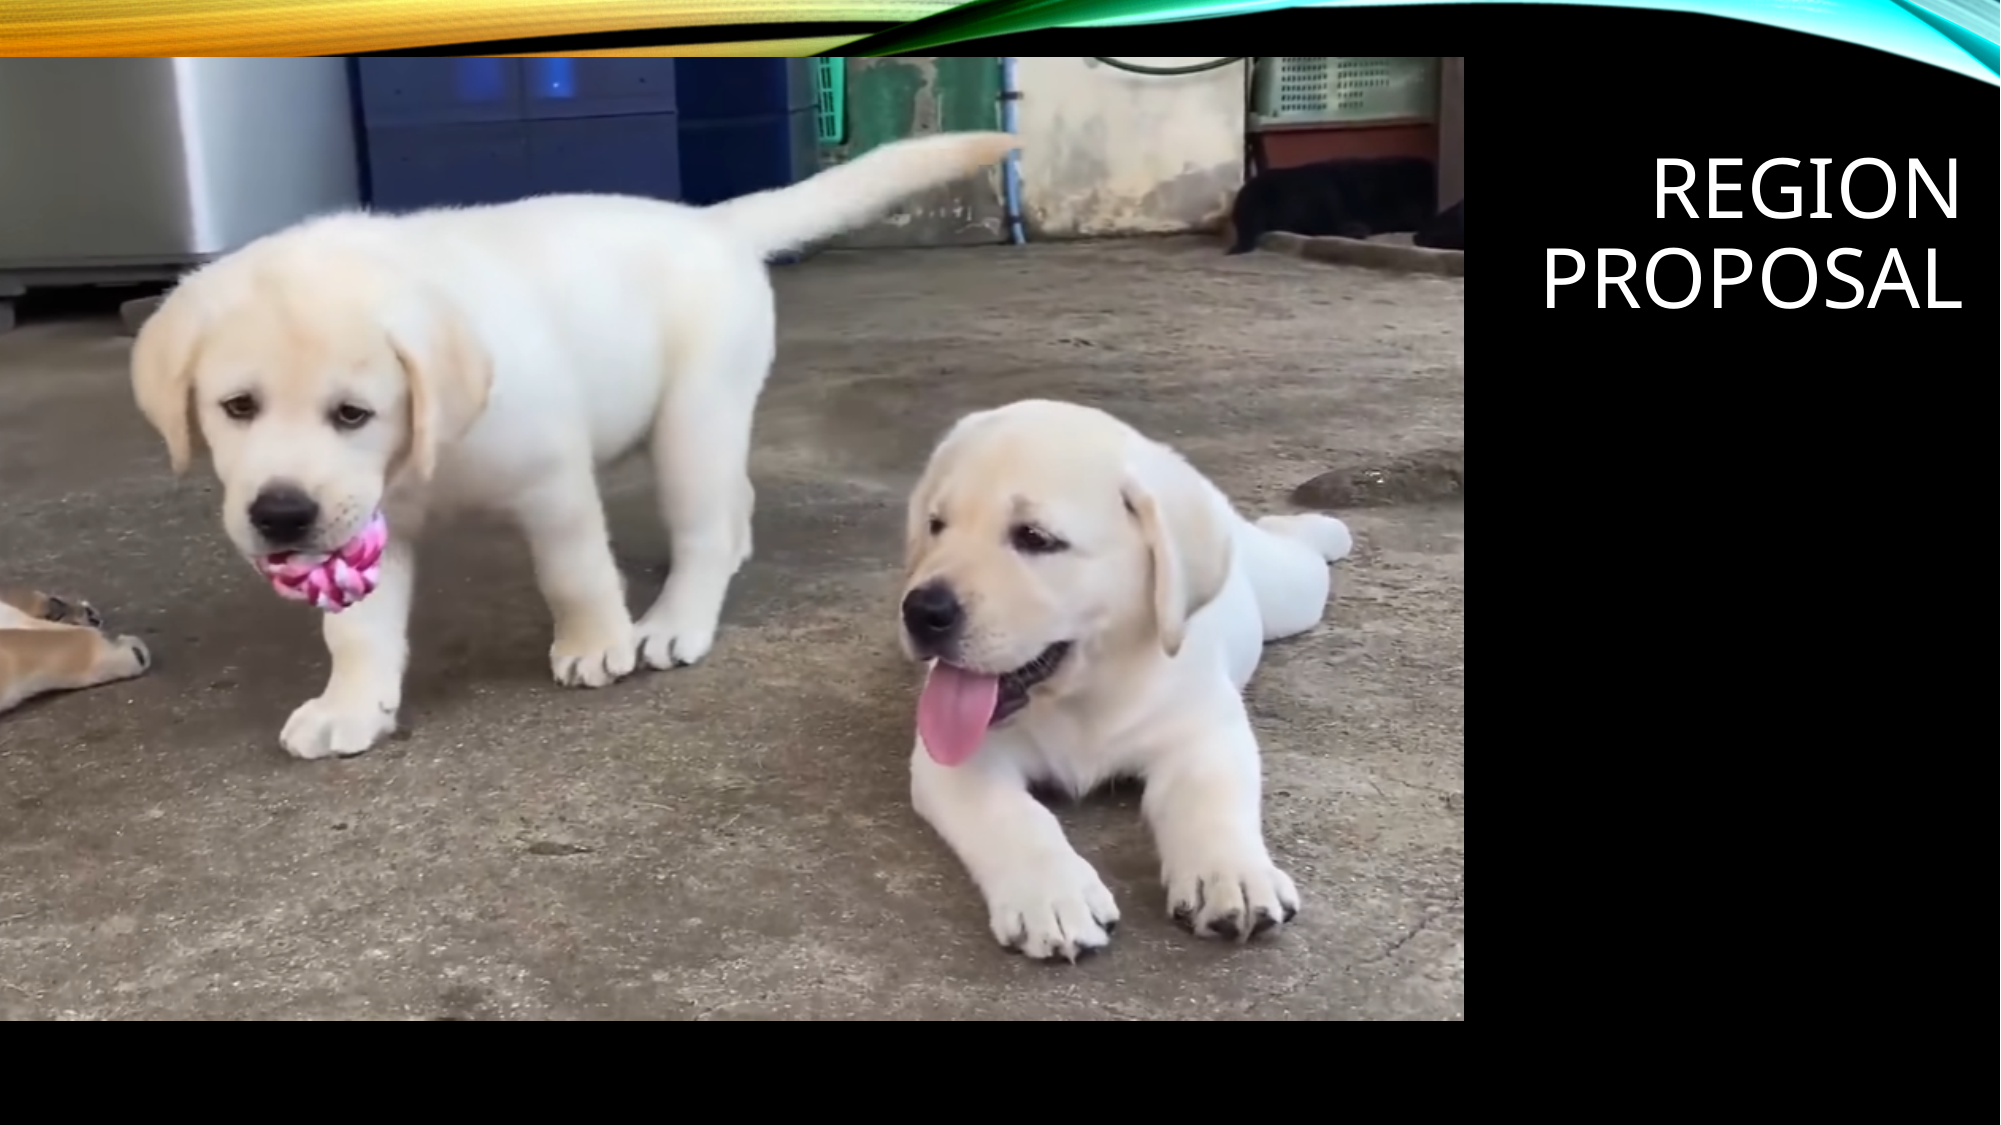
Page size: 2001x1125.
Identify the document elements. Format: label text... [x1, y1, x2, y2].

title Region proposal [1464, 130, 1980, 343]
picture [0, 0, 2000, 1021]
